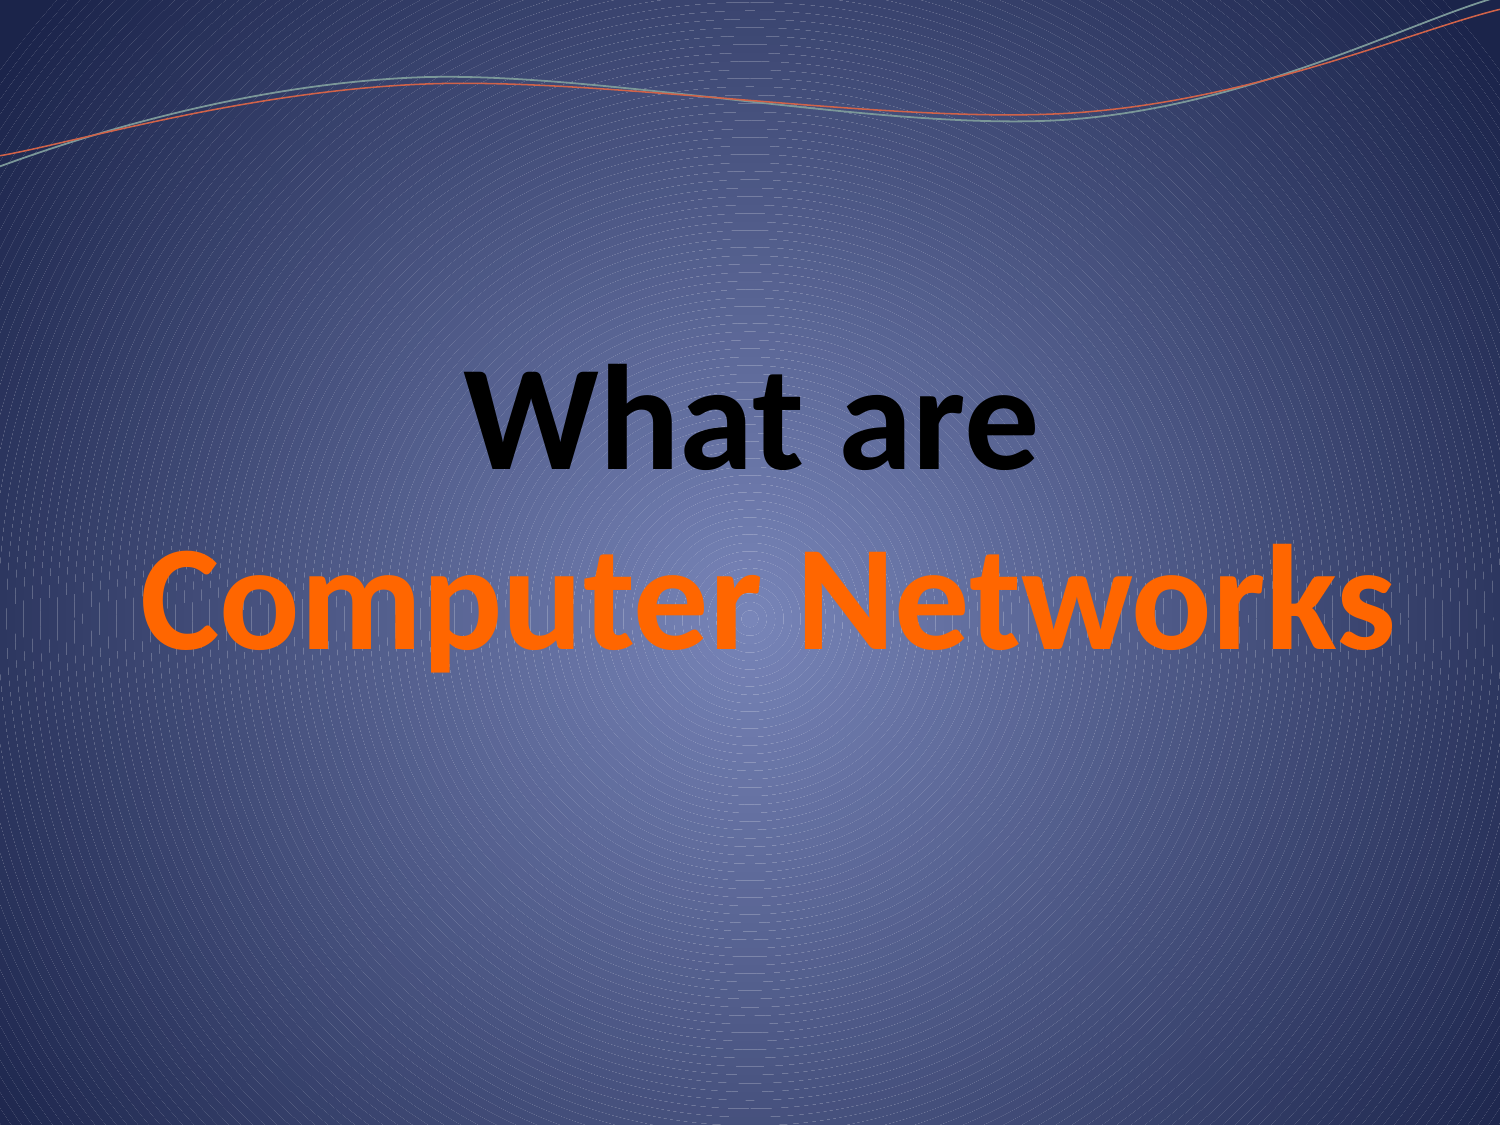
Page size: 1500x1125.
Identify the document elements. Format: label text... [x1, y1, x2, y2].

text_box What are Computer Networks [99, 312, 1438, 688]
